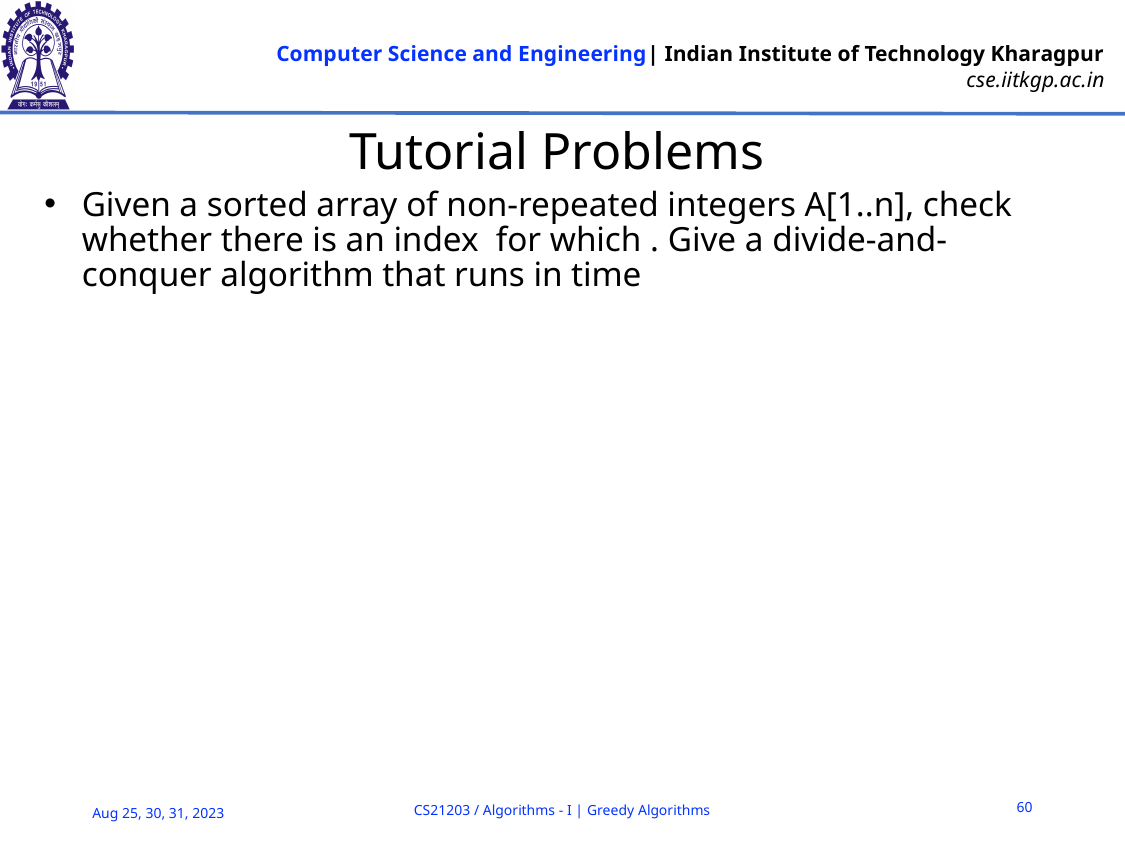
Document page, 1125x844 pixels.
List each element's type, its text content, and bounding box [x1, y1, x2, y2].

picture [1, 1, 74, 110]
slide_number 60 [992, 785, 1048, 831]
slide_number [77, 798, 274, 844]
title Tutorial Problems [35, 78, 1078, 221]
footer CS21203 / Algorithms - I | Greedy Algorithms [185, 787, 940, 833]
